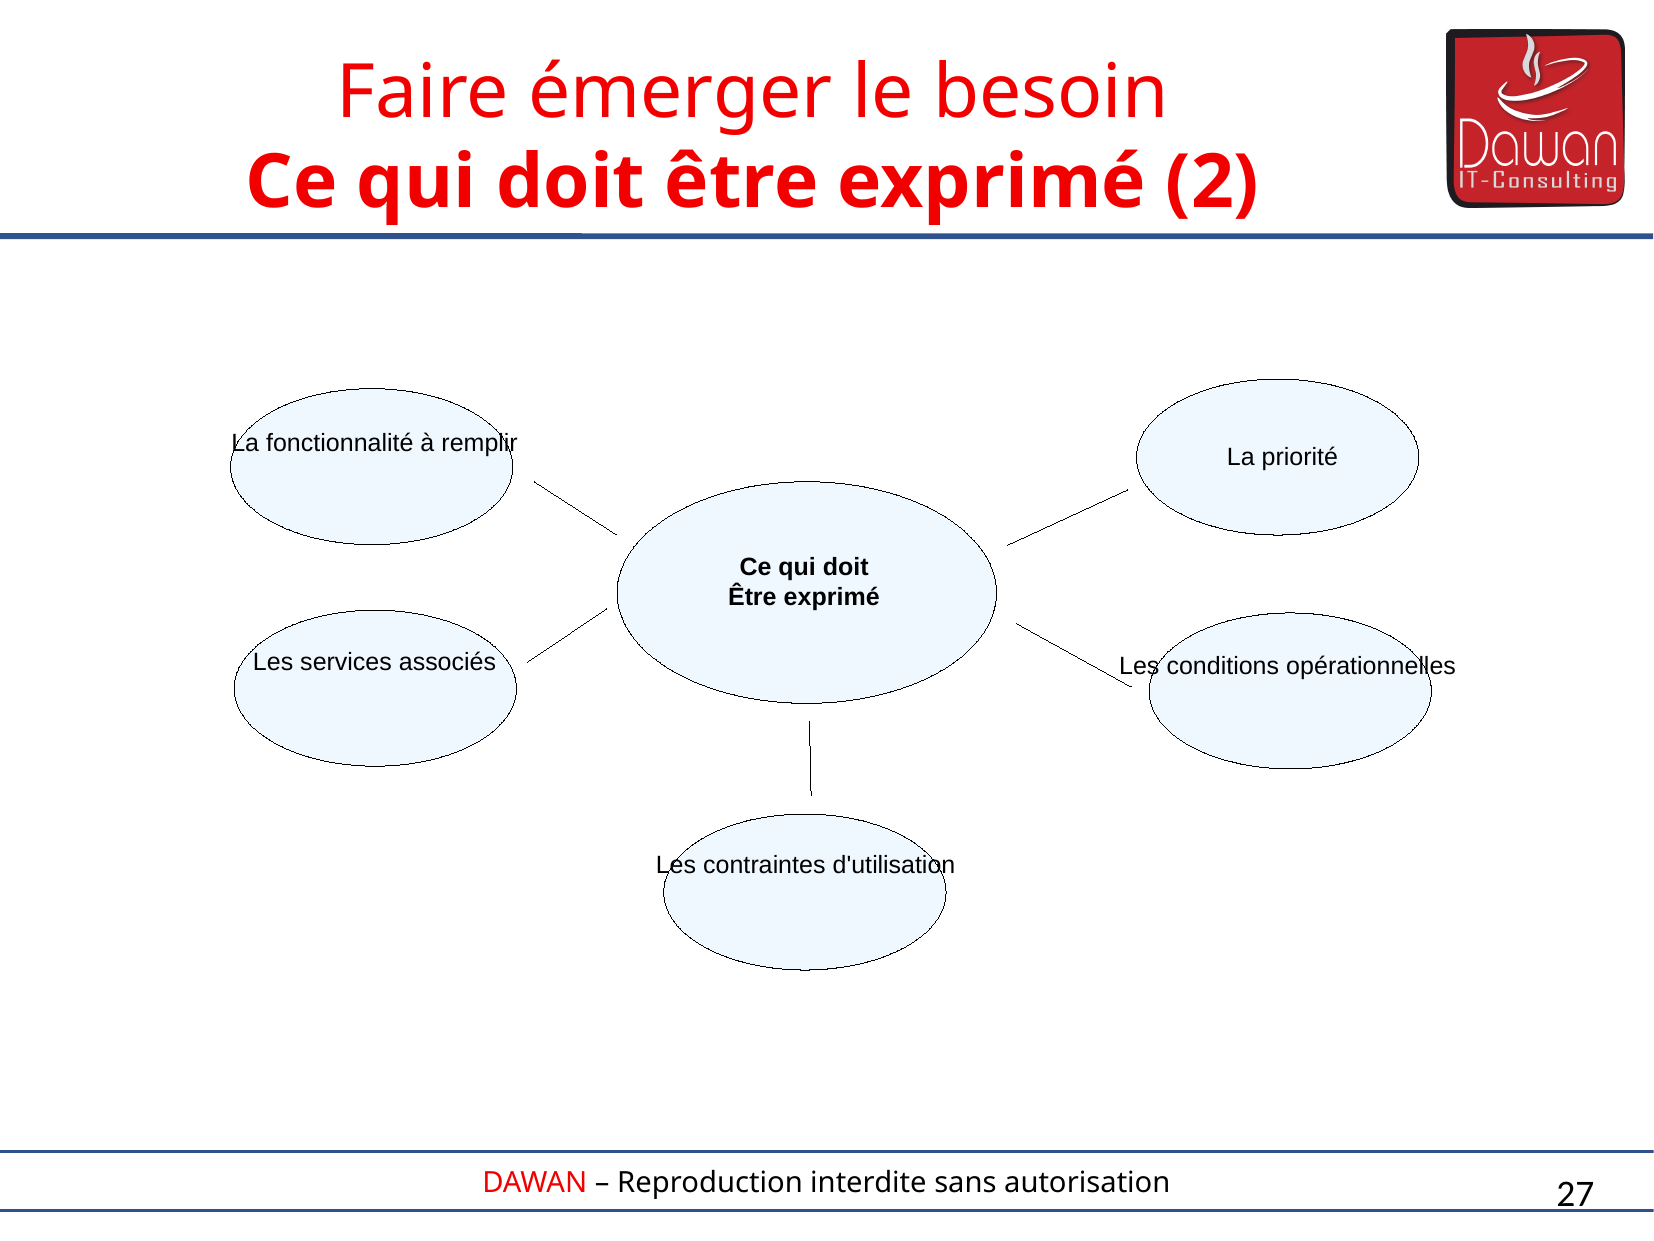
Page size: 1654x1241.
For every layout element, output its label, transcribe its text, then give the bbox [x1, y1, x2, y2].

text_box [230, 378, 1432, 997]
text_box 27 [1535, 1169, 1595, 1233]
picture [1447, 29, 1625, 208]
title Faire émerger le besoin Ce qui doit être exprimé (2) [59, 29, 1447, 237]
